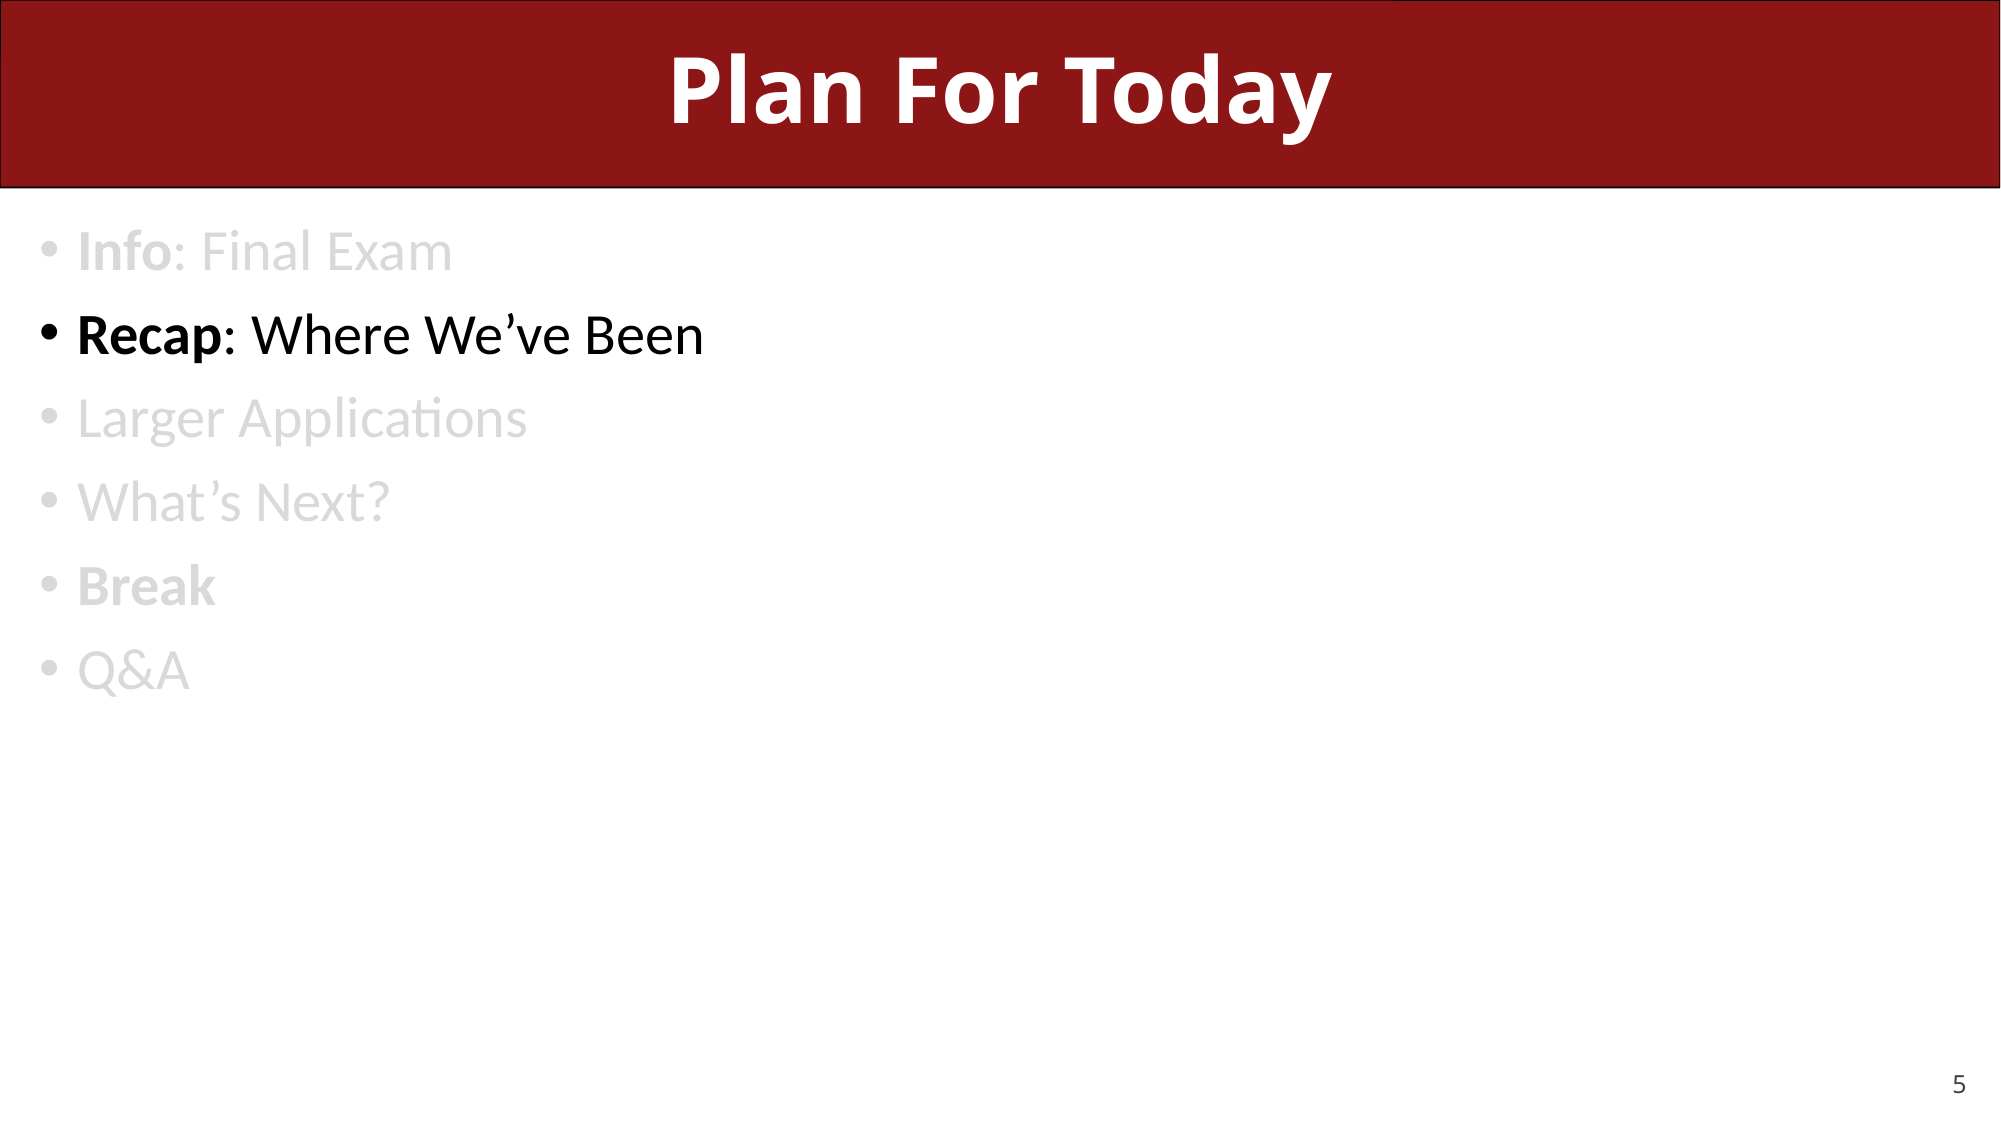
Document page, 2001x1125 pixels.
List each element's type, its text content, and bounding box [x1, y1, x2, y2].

title Plan For Today [75, 0, 1925, 188]
list Info: Final Exam Recap: Where We’ve Been Larger Applications What’s Next? Break Q&A [24, 212, 1963, 1113]
